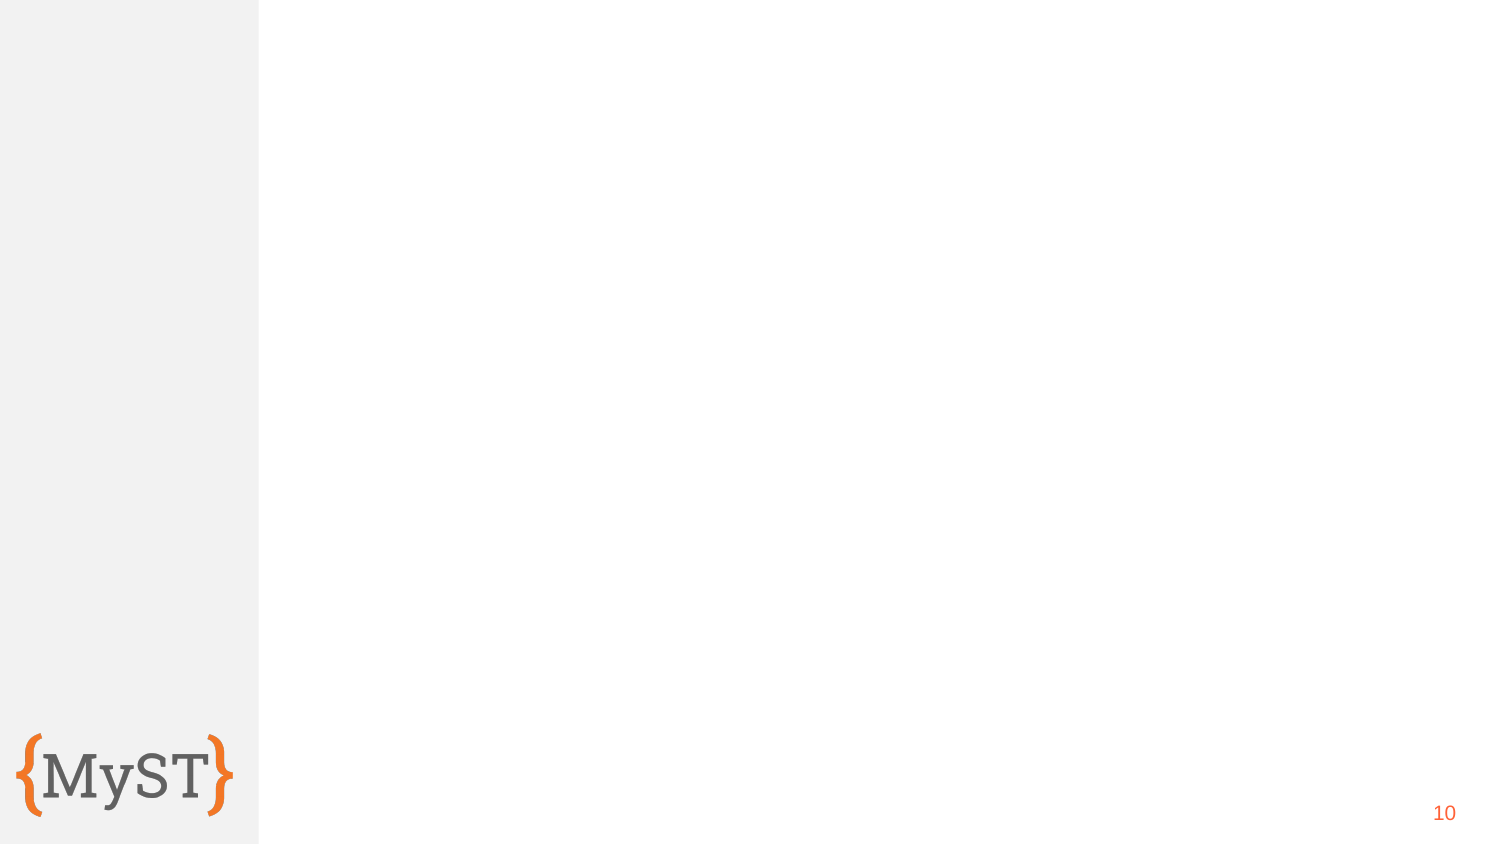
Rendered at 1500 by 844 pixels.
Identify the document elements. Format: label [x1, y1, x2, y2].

picture [16, 733, 233, 817]
